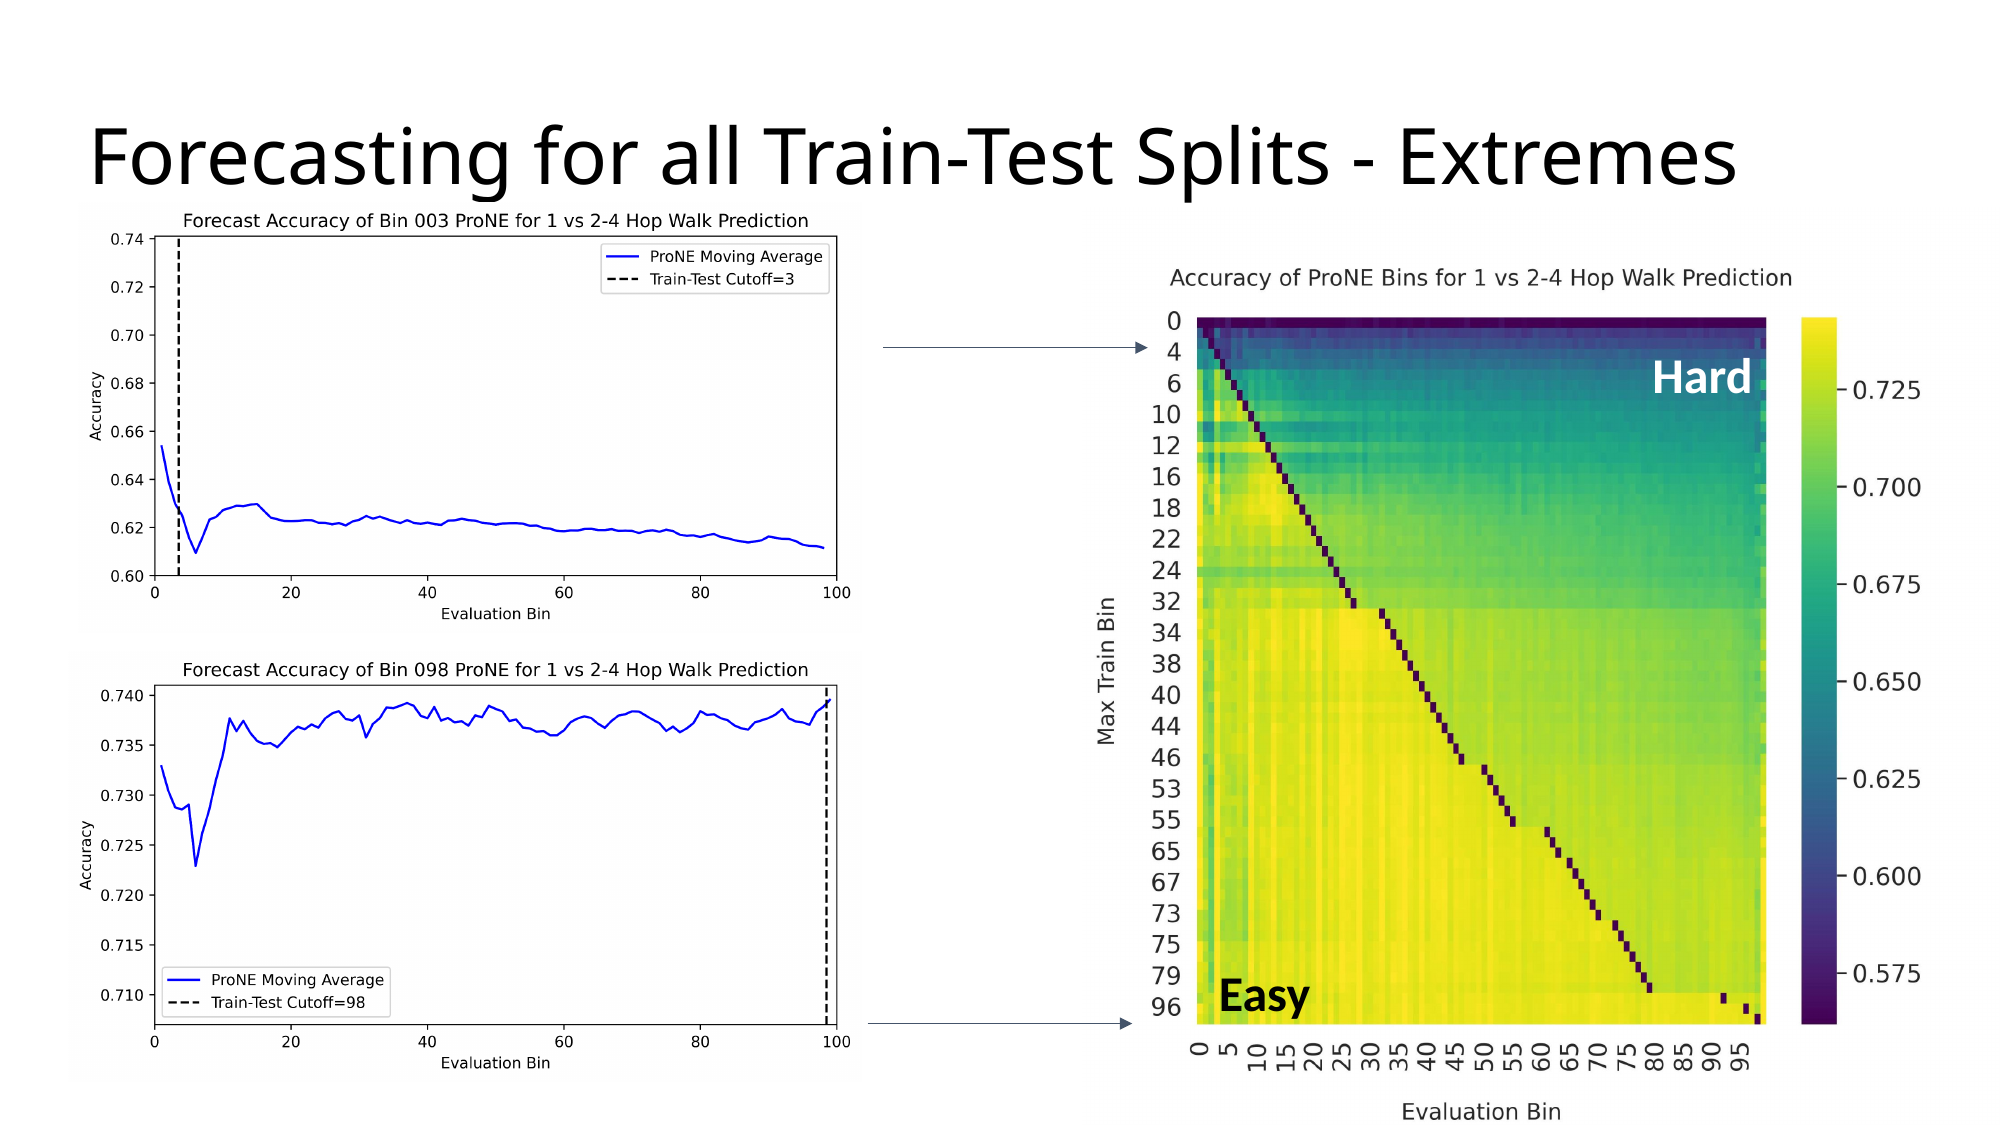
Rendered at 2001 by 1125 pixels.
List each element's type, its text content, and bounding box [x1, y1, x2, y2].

picture [68, 651, 862, 1082]
picture [77, 202, 862, 633]
title Forecasting for all Train-Test Splits - Extremes [68, 97, 1932, 223]
picture [1082, 207, 2000, 1125]
